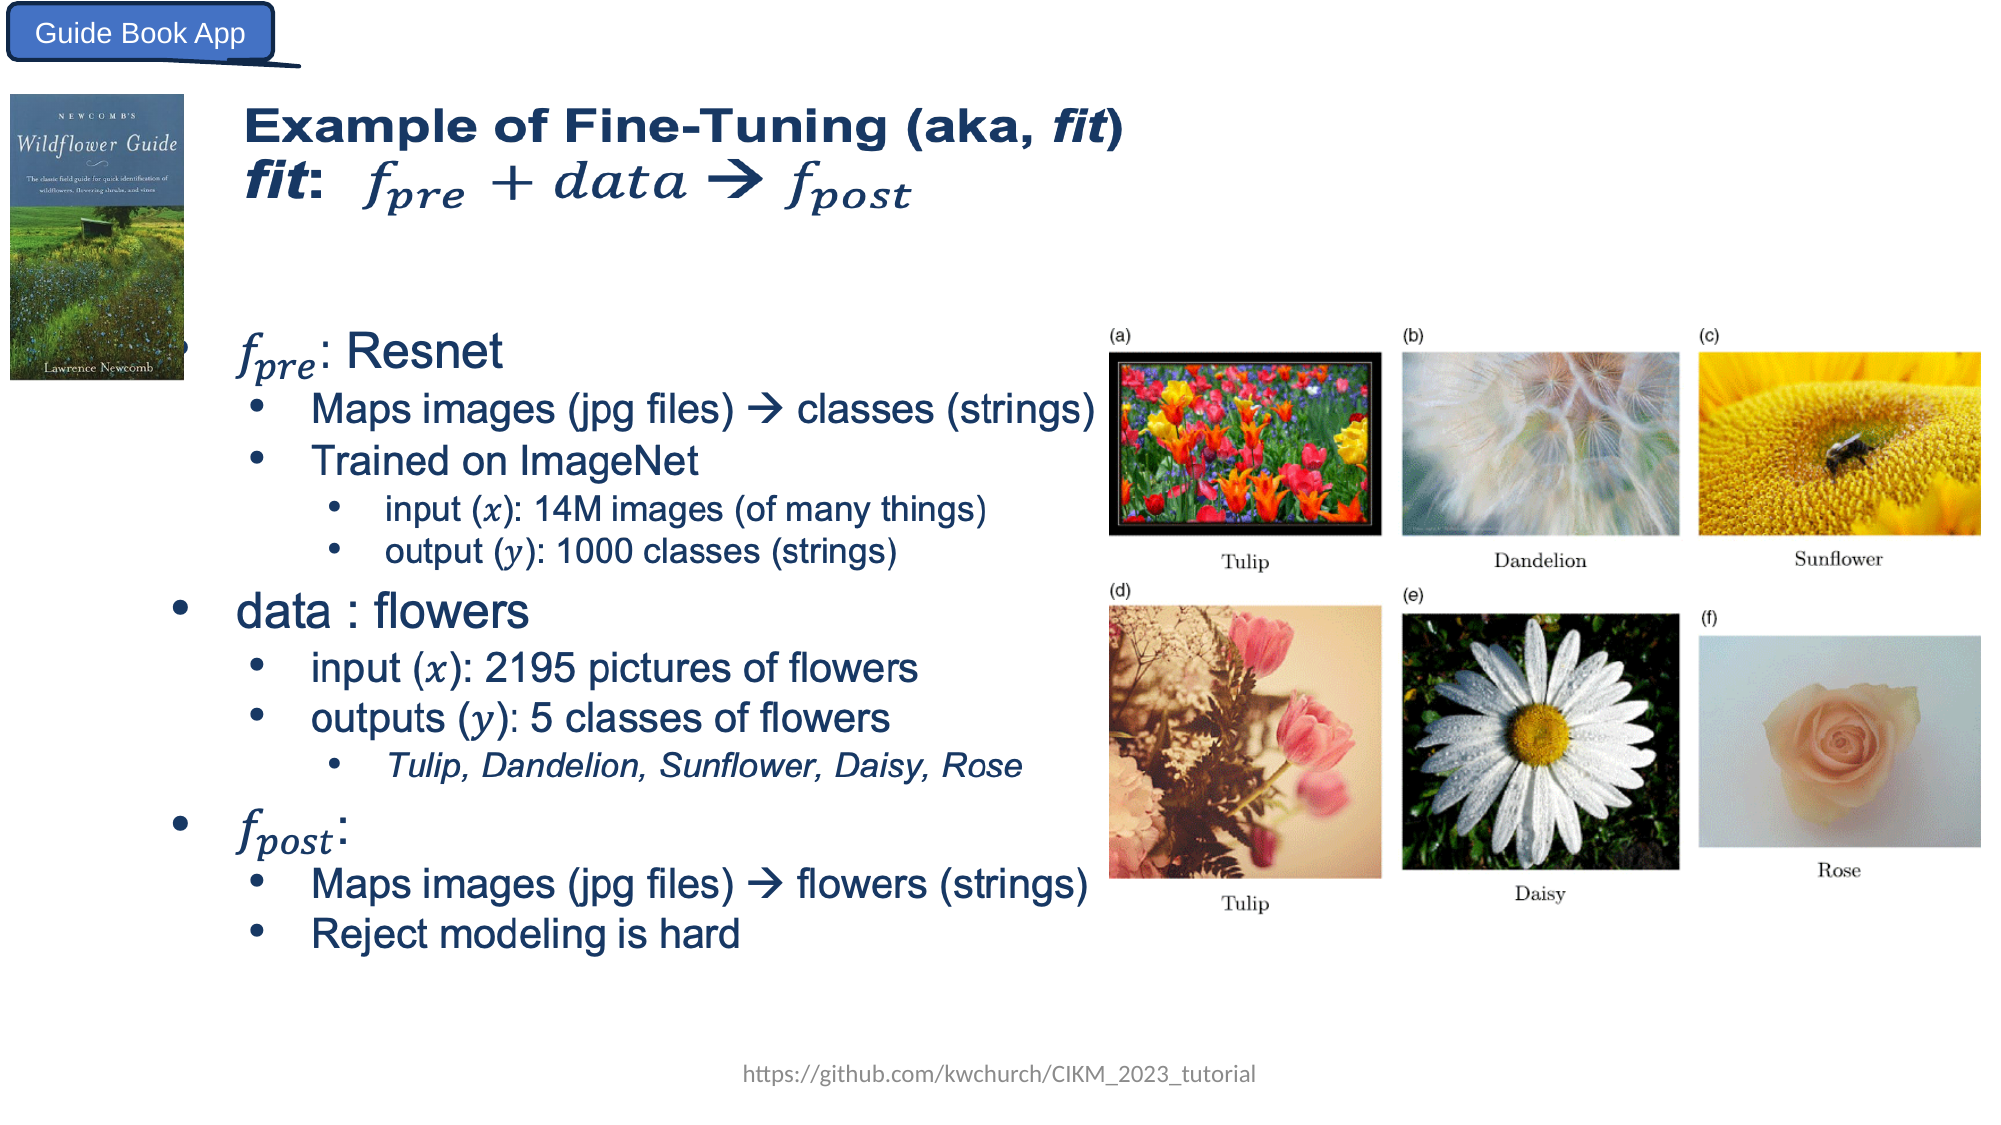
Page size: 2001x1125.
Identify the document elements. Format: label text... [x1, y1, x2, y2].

list [137, 299, 1173, 1014]
footer https://github.com/kwchurch/CIKM_2023_tutorial [662, 1042, 1338, 1103]
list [1109, 328, 1981, 915]
title [203, 82, 1203, 242]
picture [10, 94, 184, 381]
text_box Guide Book App [8, 3, 300, 67]
